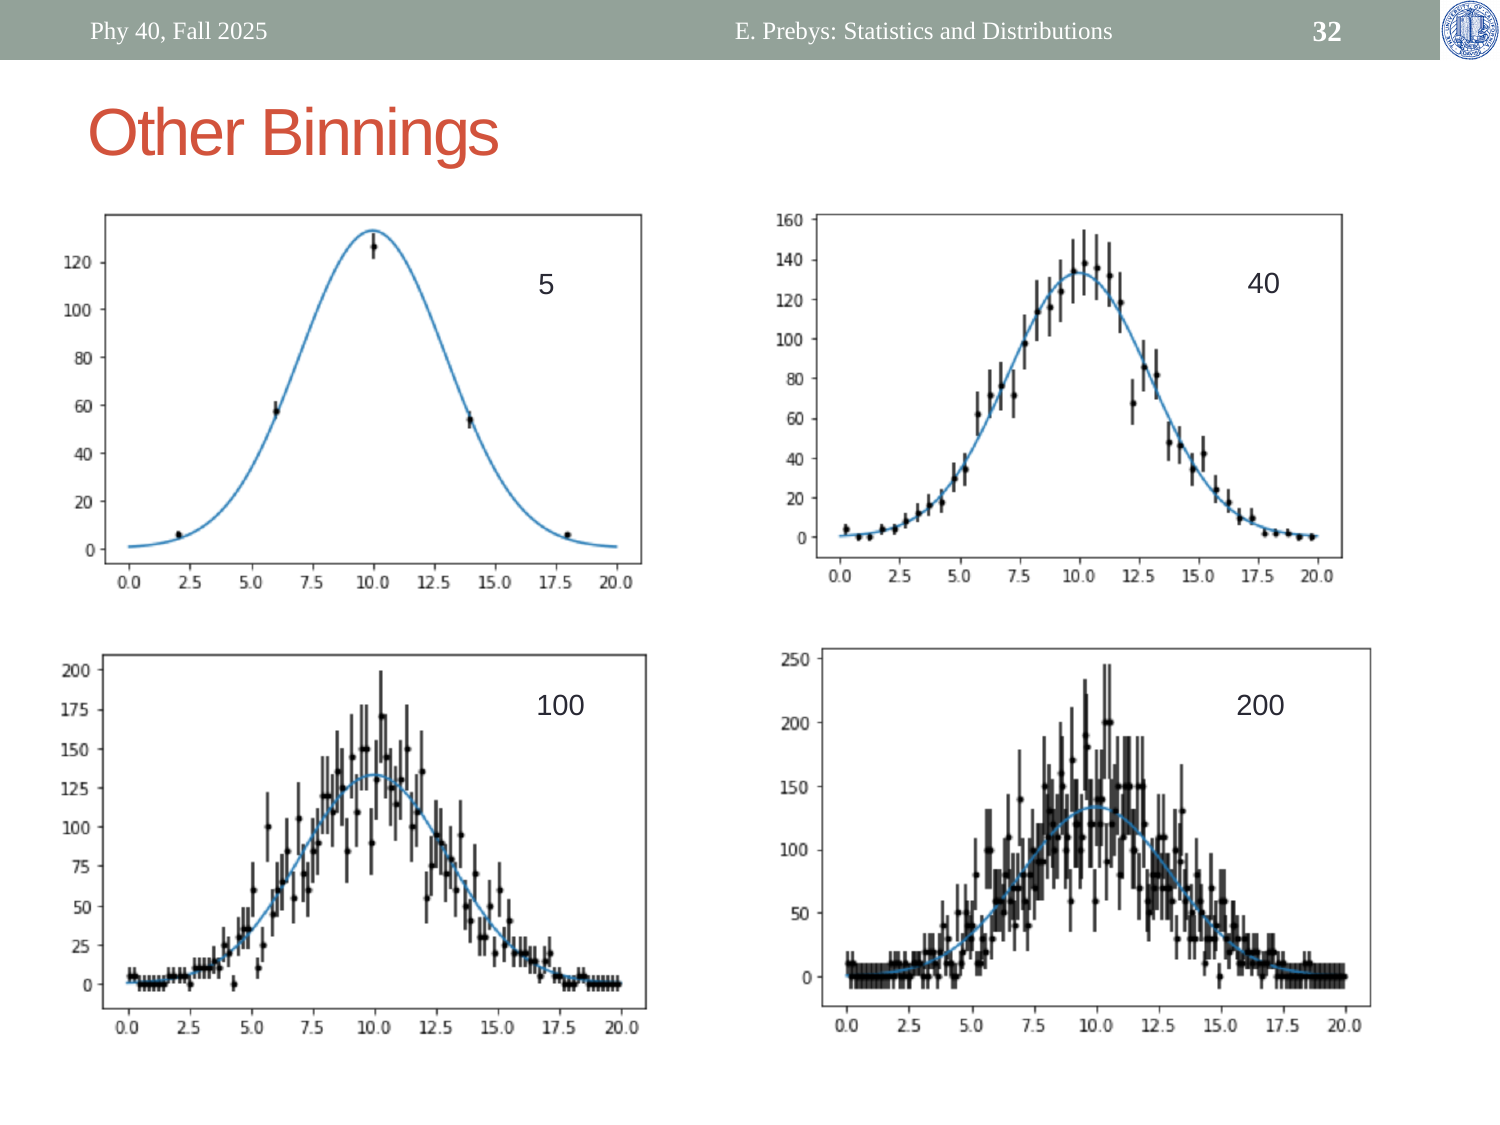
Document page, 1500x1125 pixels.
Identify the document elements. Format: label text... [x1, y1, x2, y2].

picture [49, 200, 657, 606]
picture [49, 640, 665, 1052]
picture [762, 640, 1399, 1042]
footer E. Prebys: Statistics and Distributions [562, 3, 1286, 57]
title Other Binnings [72, 77, 1423, 181]
slide_number Phy 40, Fall 2025 [75, 3, 550, 57]
slide_number 32 [1297, 3, 1425, 57]
picture [762, 200, 1355, 595]
picture [1440, 0, 1500, 61]
